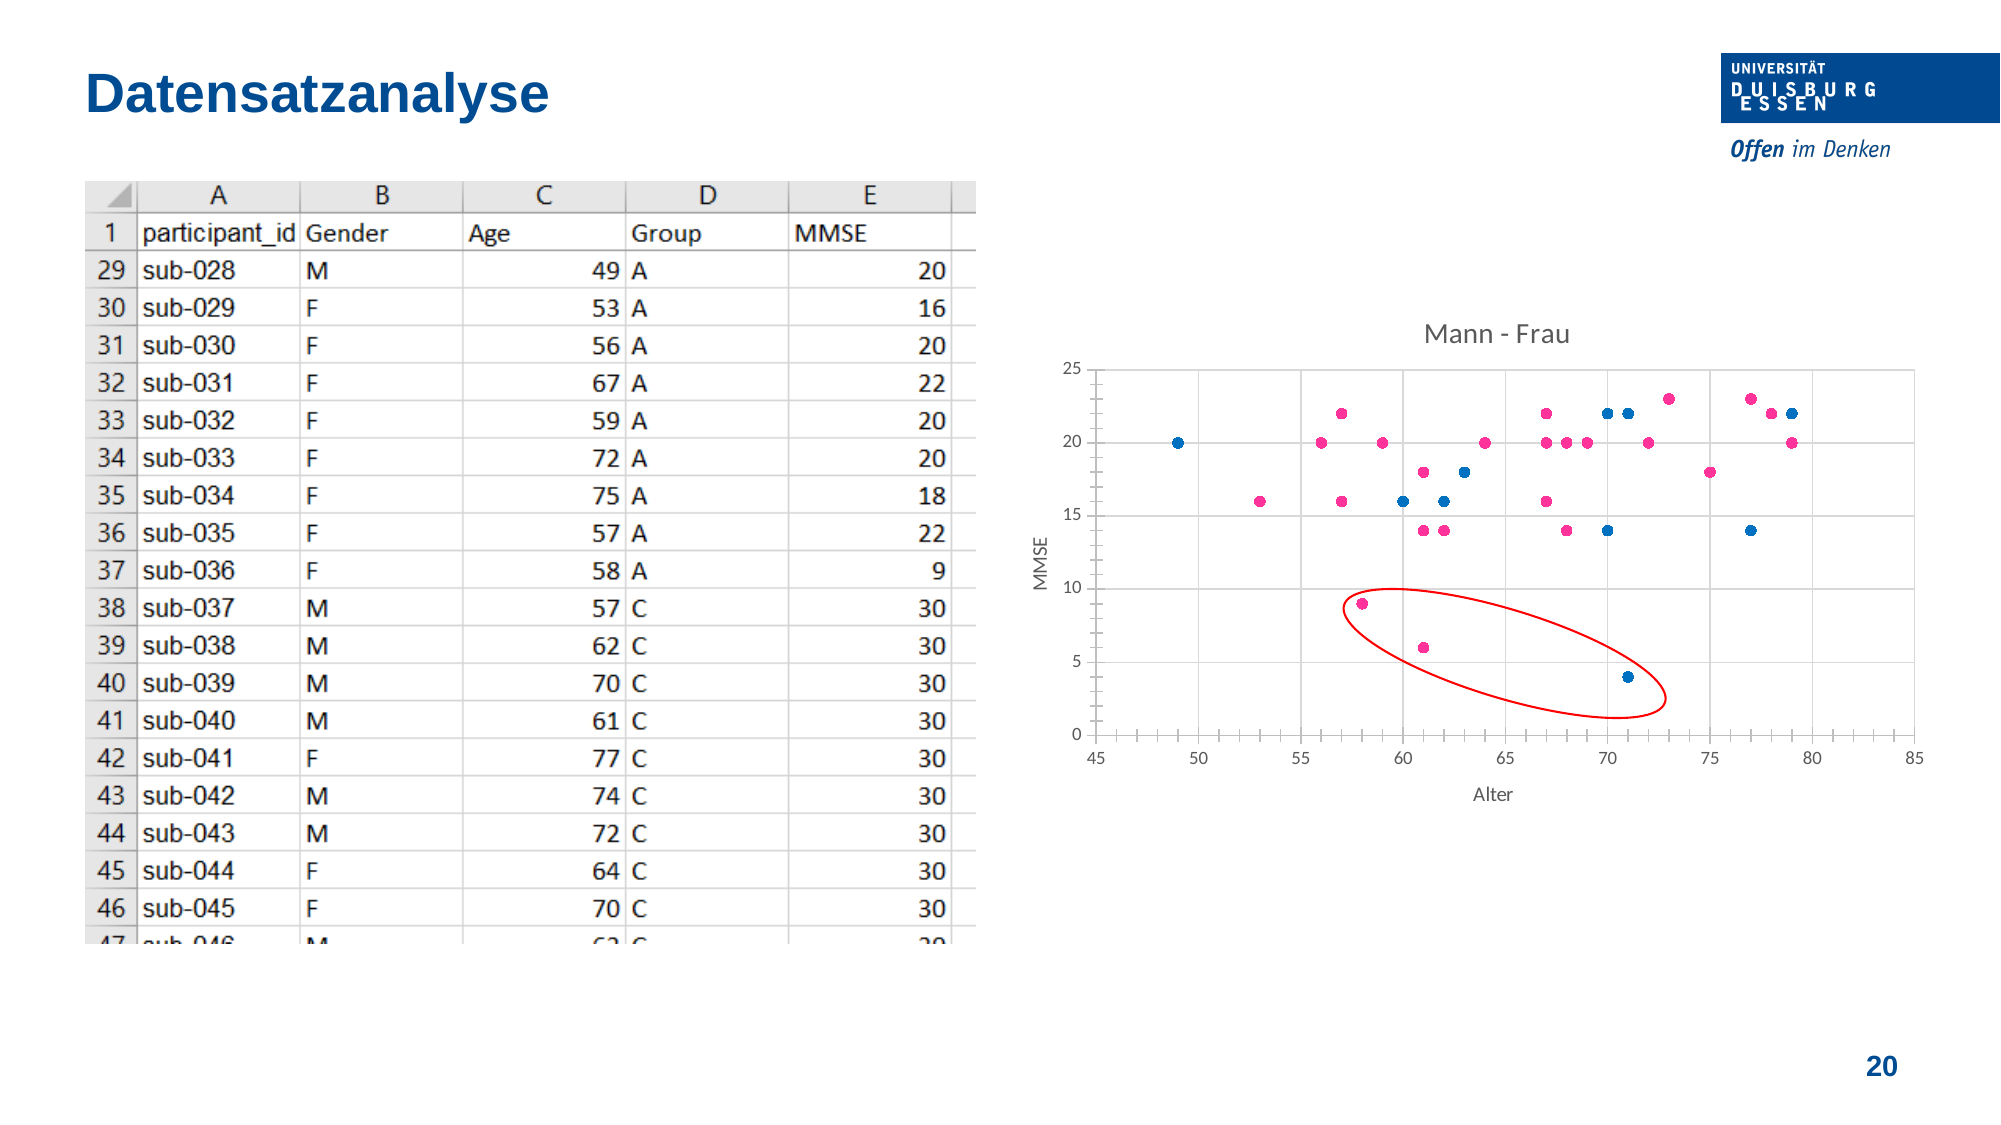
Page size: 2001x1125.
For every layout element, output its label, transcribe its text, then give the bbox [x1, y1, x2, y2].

picture [85, 181, 976, 944]
slide_number 20 [1677, 1039, 1914, 1081]
list Datensatzanalyse [85, 57, 1694, 132]
picture [1721, 53, 2000, 162]
chart [1024, 294, 1970, 831]
